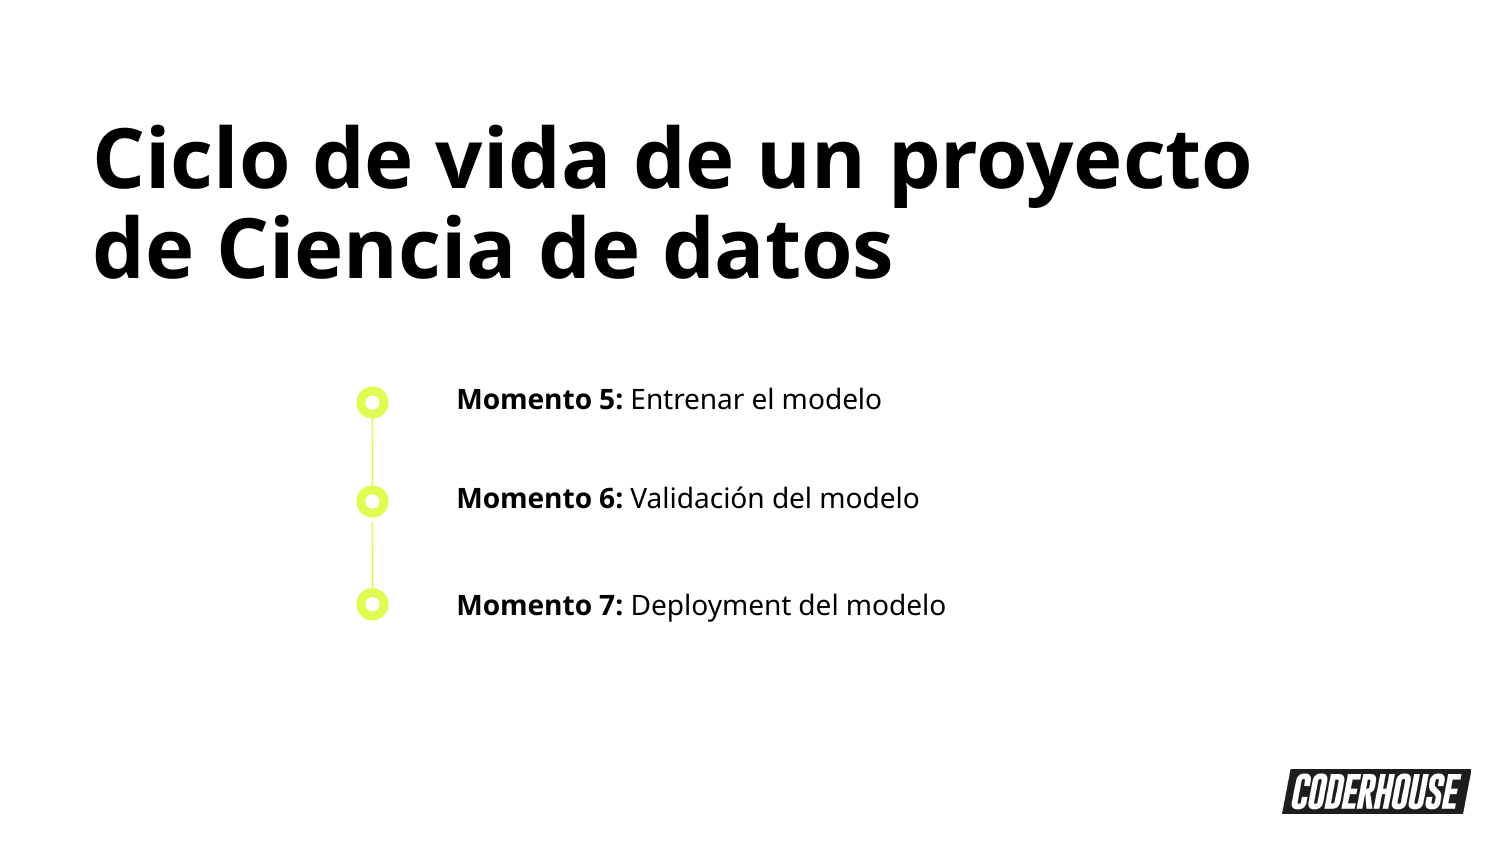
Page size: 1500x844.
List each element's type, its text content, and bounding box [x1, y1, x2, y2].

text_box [356, 485, 389, 518]
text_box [356, 386, 389, 419]
text_box Momento 7: Deployment del modelo [441, 572, 1144, 670]
picture [1281, 769, 1471, 814]
text_box Ciclo de vida de un proyecto de Ciencia de datos [77, 101, 1414, 402]
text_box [356, 587, 389, 621]
text_box Momento 6: Validación del modelo [441, 465, 1144, 563]
text_box Momento 5: Entrenar el modelo [441, 366, 1144, 464]
